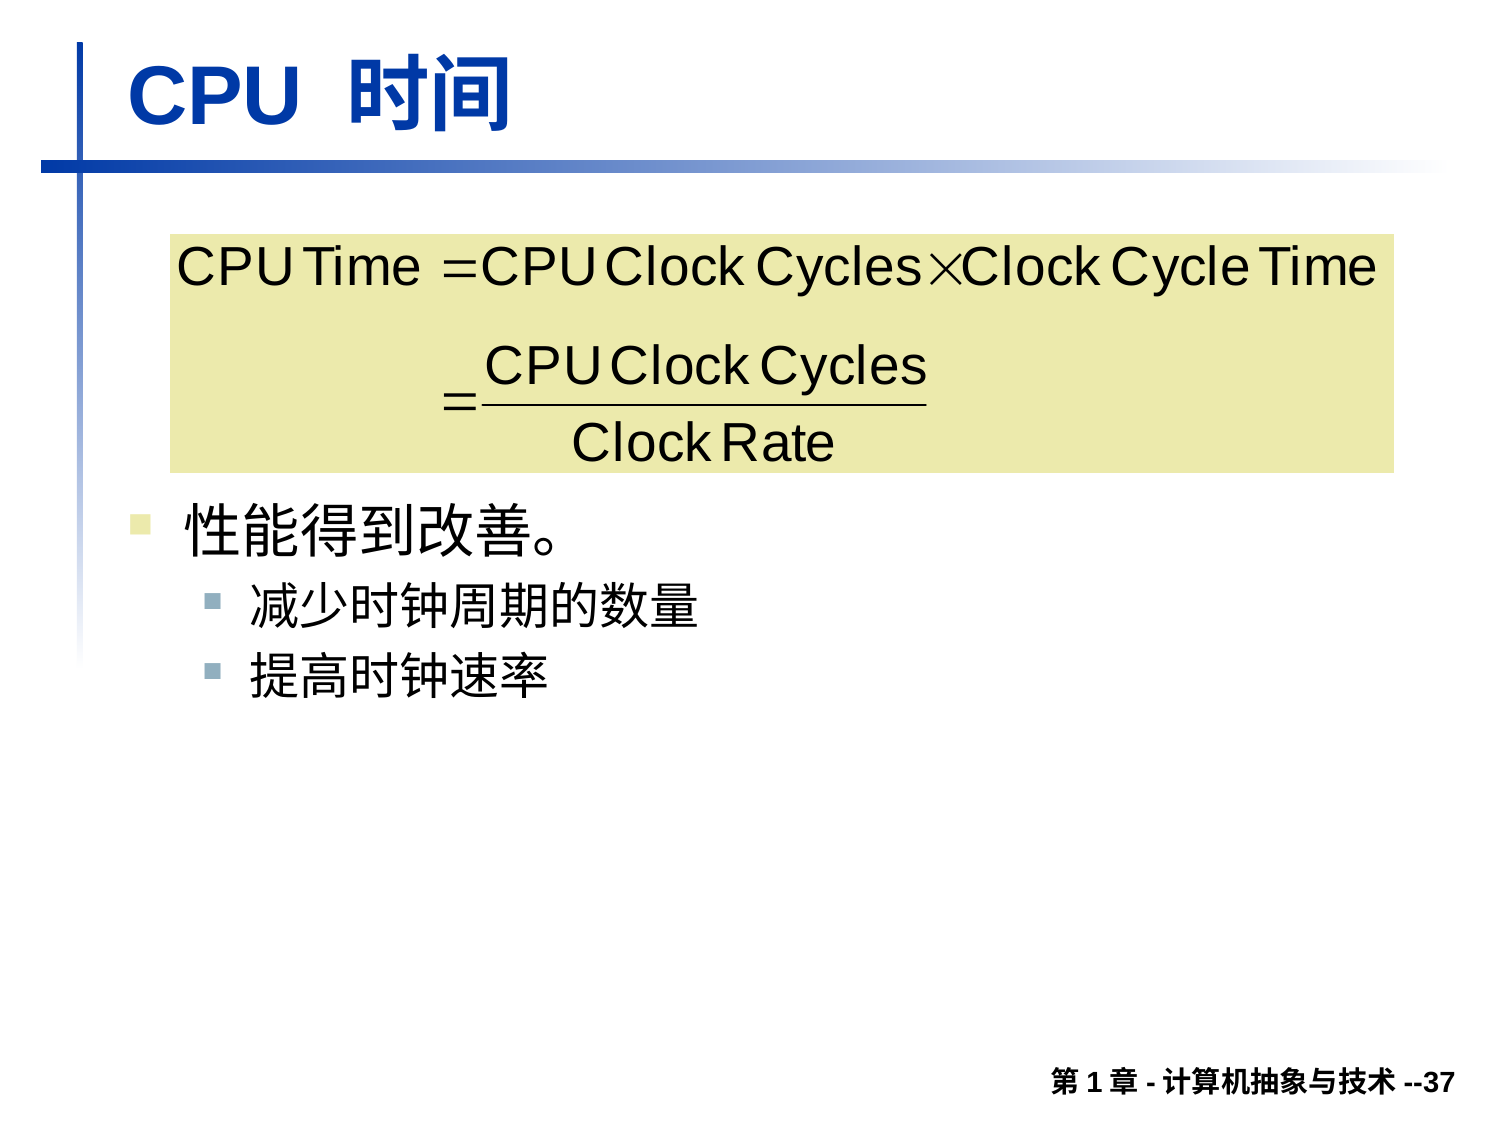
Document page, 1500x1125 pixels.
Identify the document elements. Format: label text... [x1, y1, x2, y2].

title CPU 时间 [112, 32, 1468, 149]
list 性能得到改善。 减少时钟周期的数量 提高时钟速率 [112, 486, 1469, 1024]
footer 第1章-计算机抽象与技术--37 [277, 1046, 1471, 1106]
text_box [169, 234, 1394, 473]
